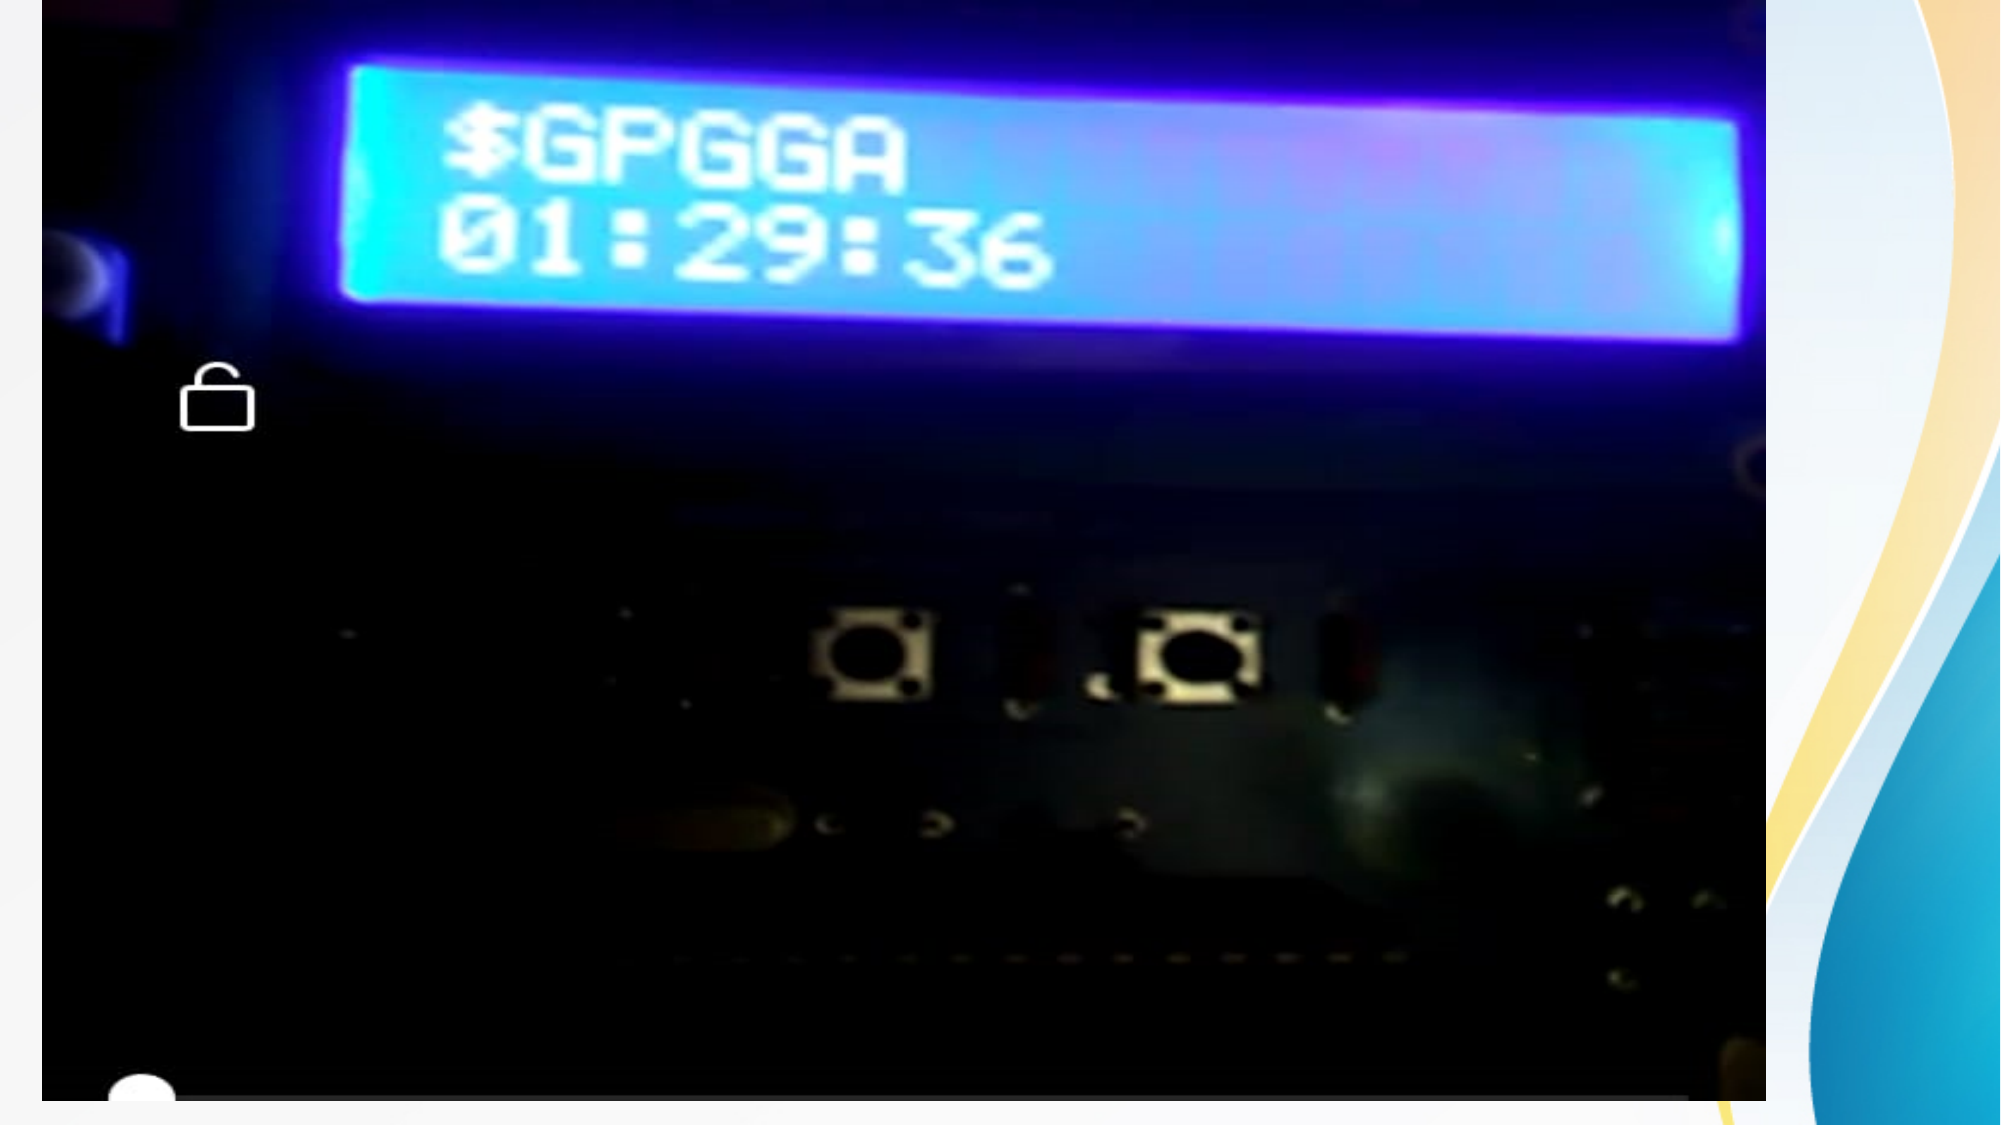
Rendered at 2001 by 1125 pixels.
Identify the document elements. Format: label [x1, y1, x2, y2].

picture [0, 0, 2001, 1125]
list [42, 0, 1766, 1101]
